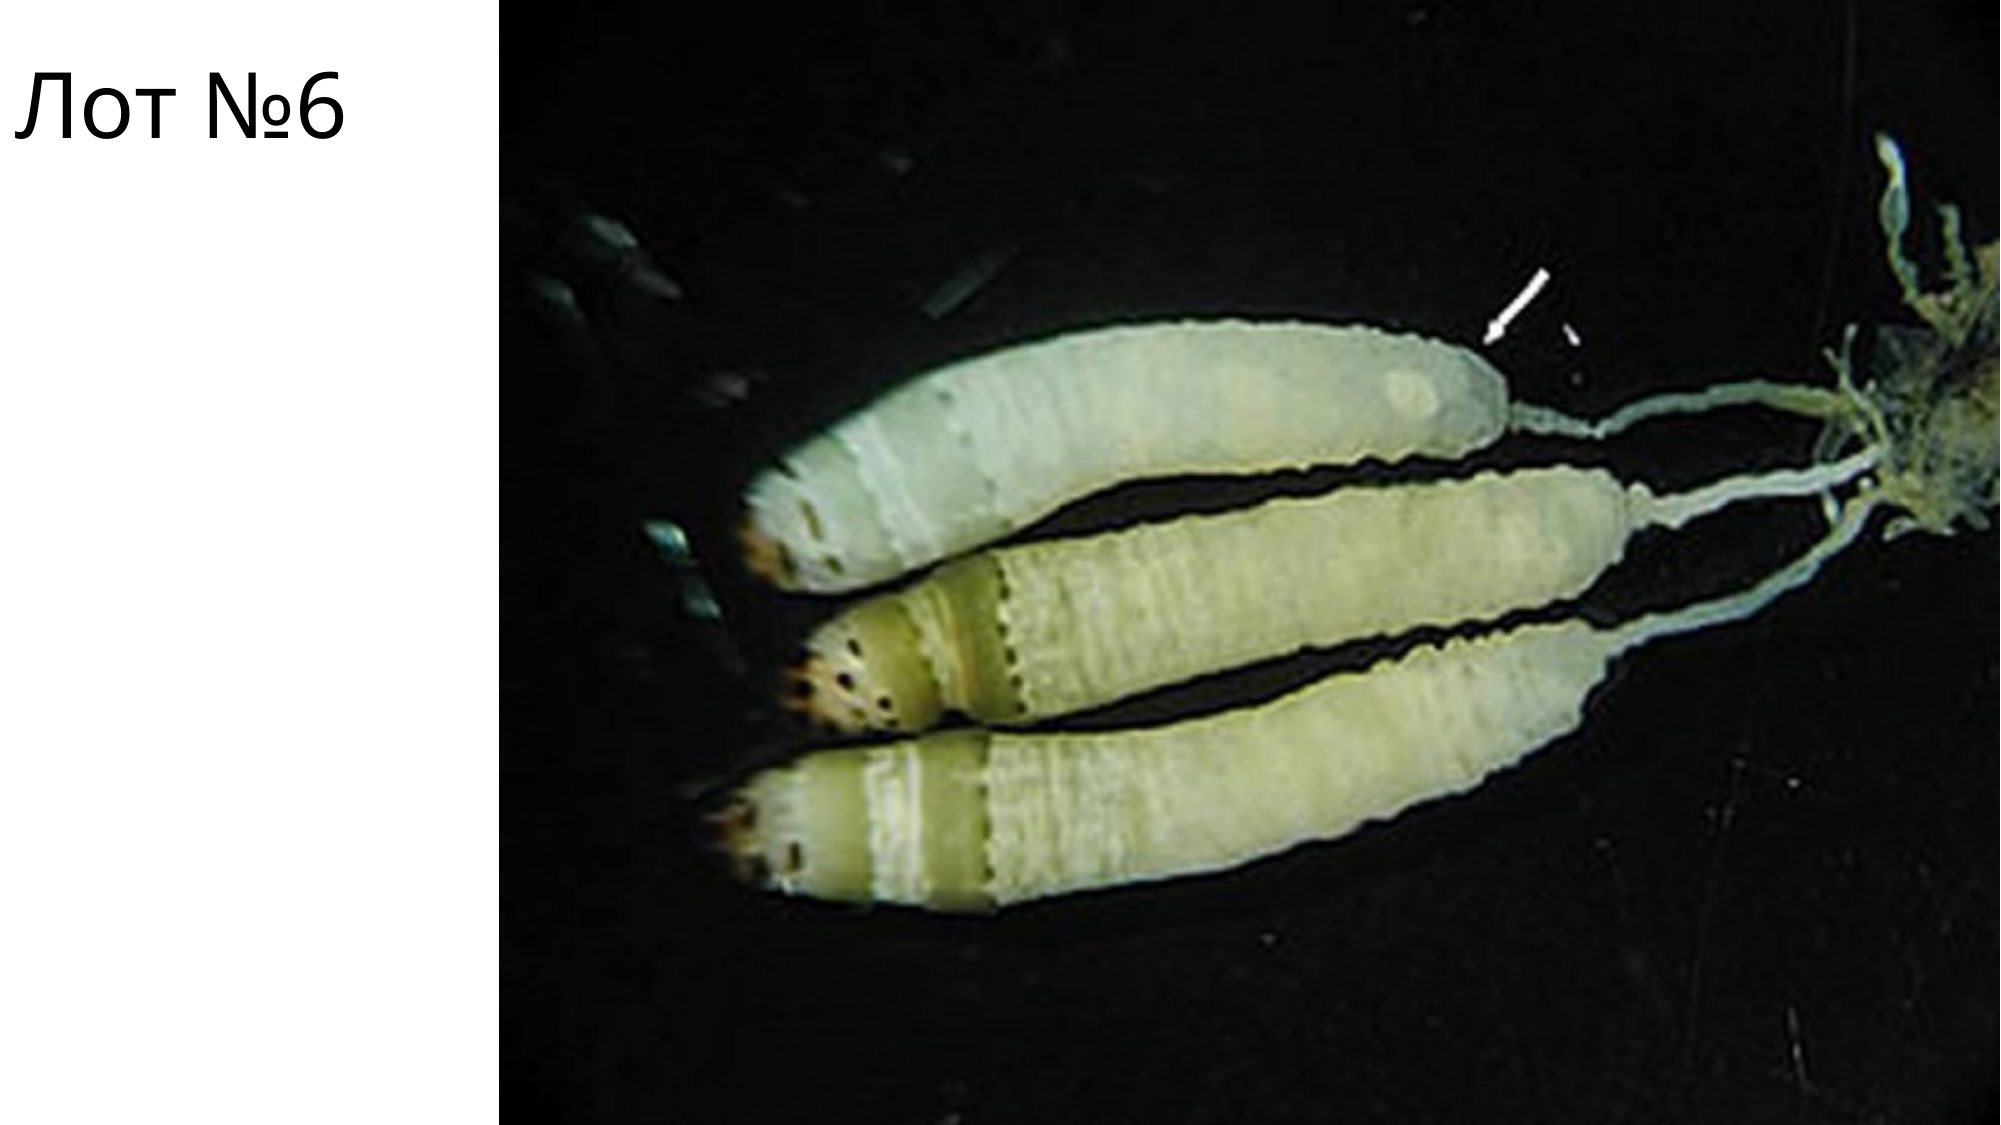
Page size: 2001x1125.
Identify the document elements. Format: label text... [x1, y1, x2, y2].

picture [499, 0, 2000, 1125]
text_box Лот №6 [0, 0, 499, 218]
